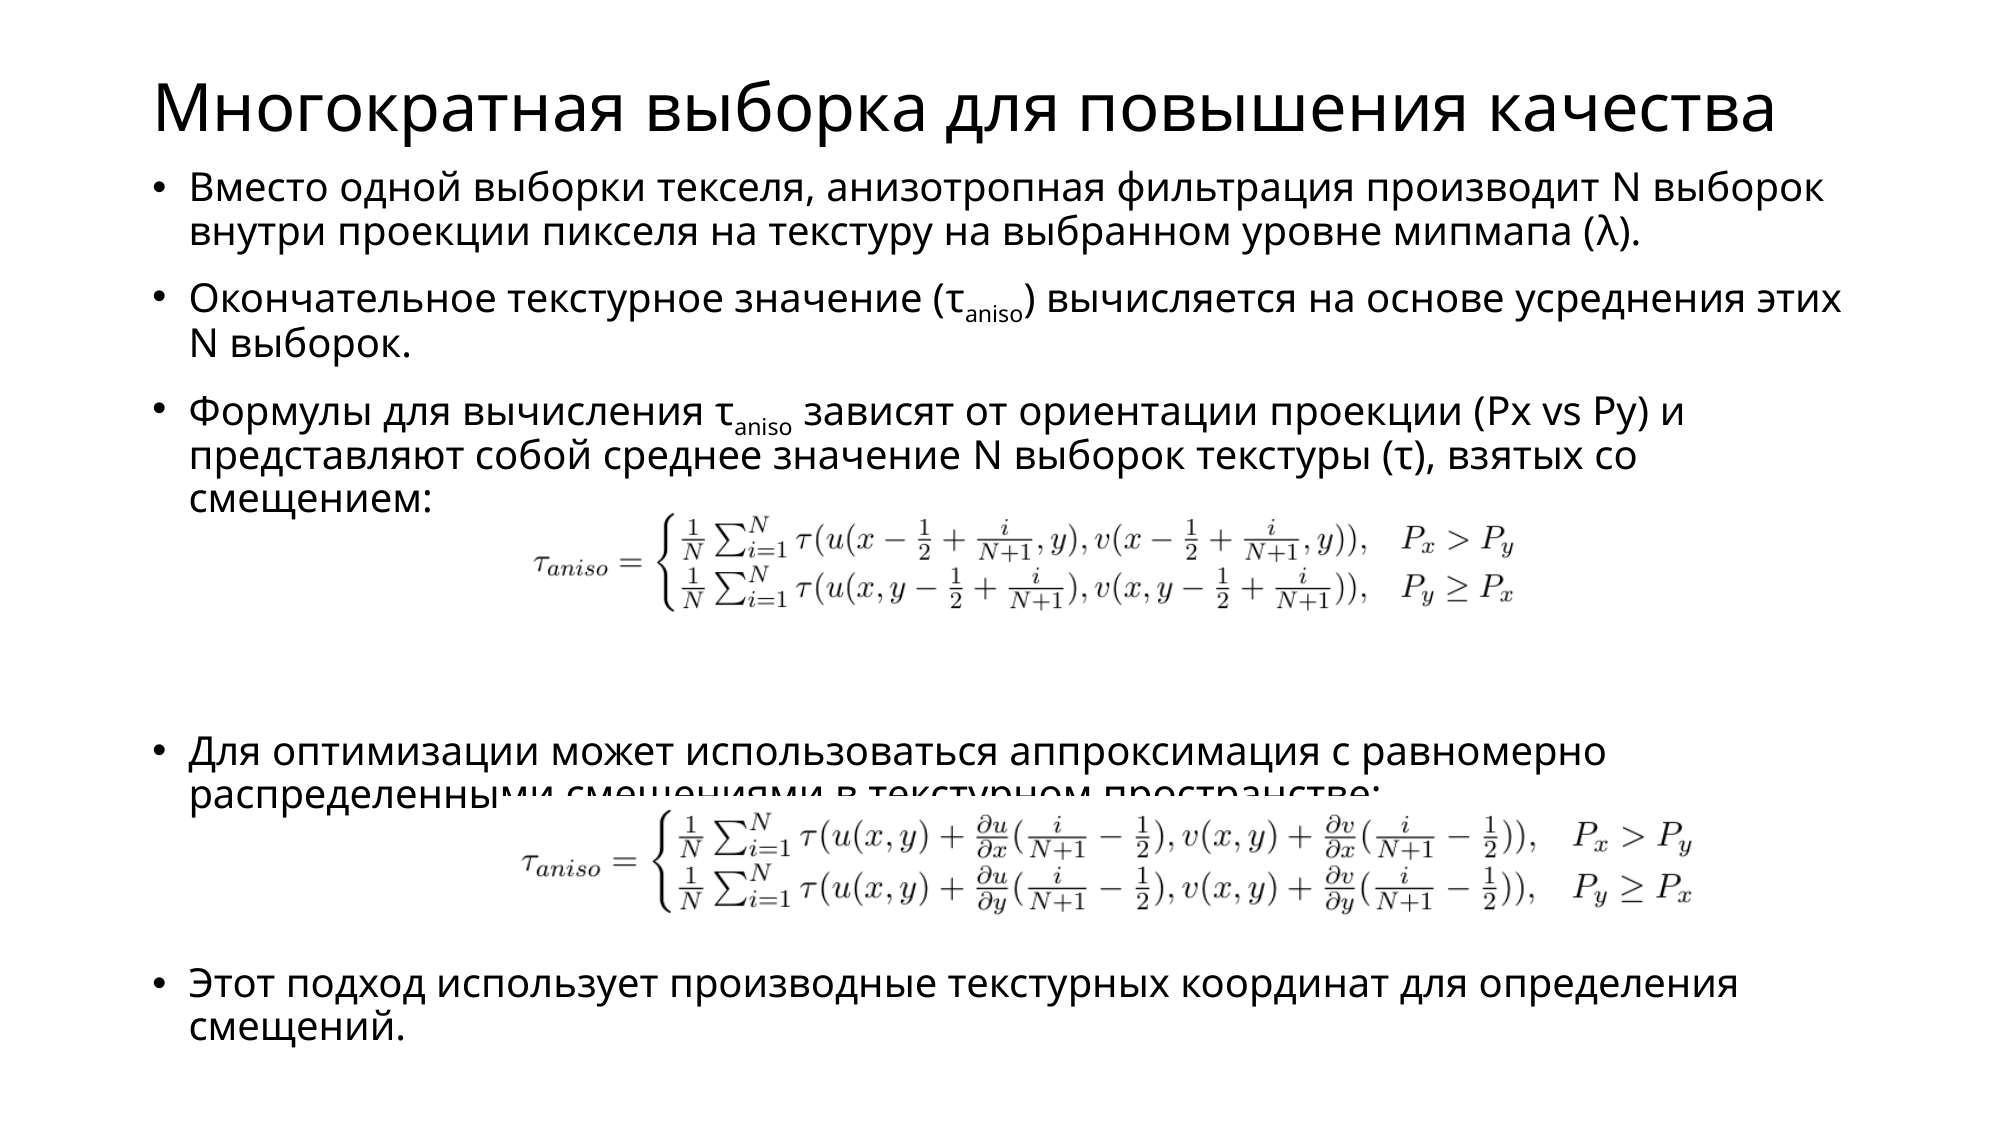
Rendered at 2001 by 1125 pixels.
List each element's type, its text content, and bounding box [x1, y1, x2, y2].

title Многократная выборка для повышения качества [137, 59, 1863, 159]
picture [498, 500, 1569, 633]
list Вместо одной выборки текселя, анизотропная фильтрация производит N выборок внутри проекции пикселя на текстуру на выбранном уровне мипмапа (λ). Окончательное текстурное значение (τaniso) вычисляется на основе усреднения этих N выборок. Формулы для вычисления τaniso зависят от ориентации проекции (Px vs Py) и представляют собой среднее значение N выборок текстуры (τ), взятых со смещением: Для оптимизации может использоваться аппроксимация с равномерно распределенными смещениями в текстурном пространстве: Этот подход использует производные текстурных координат для определения смещений. [137, 159, 1863, 1066]
picture [498, 796, 1753, 946]
